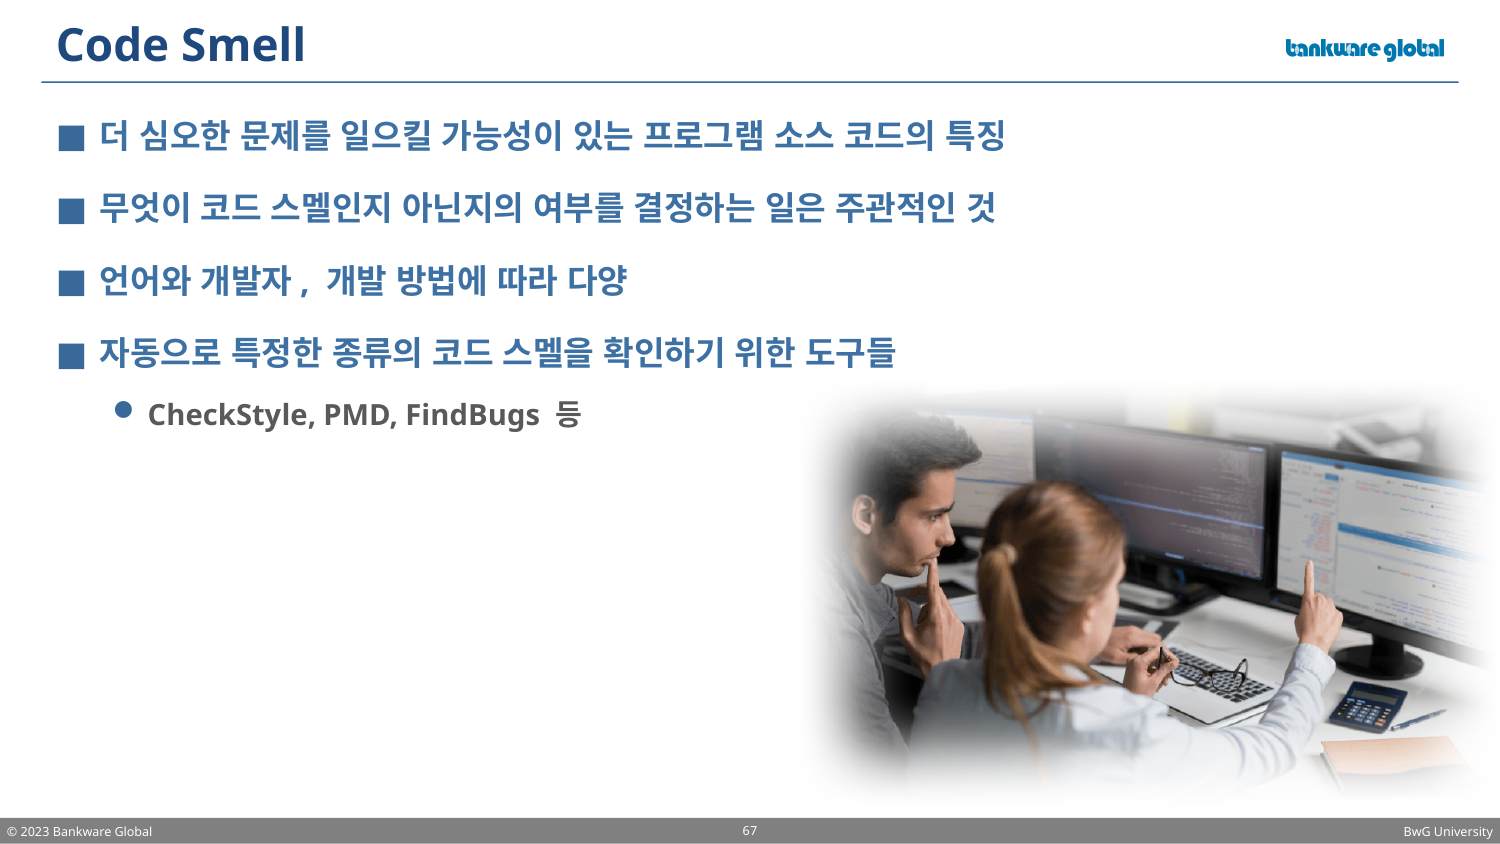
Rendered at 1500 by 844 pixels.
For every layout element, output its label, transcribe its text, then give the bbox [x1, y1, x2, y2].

list 더 심오한 문제를 일으킬 가능성이 있는 프로그램 소스 코드의 특징 무엇이 코드 스멜인지 아닌지의 여부를 결정하는 일은 주관적인 것 언어와 개발자, 개발 방법에 따라 다양 자동으로 특정한 종류의 코드 스멜을 확인하기 위한 도구들 CheckStyle, PMD, FindBugs 등 [40, 87, 1459, 785]
title Code Smell [40, 17, 1459, 77]
picture [795, 375, 1500, 810]
slide_number 67 [741, 823, 759, 840]
